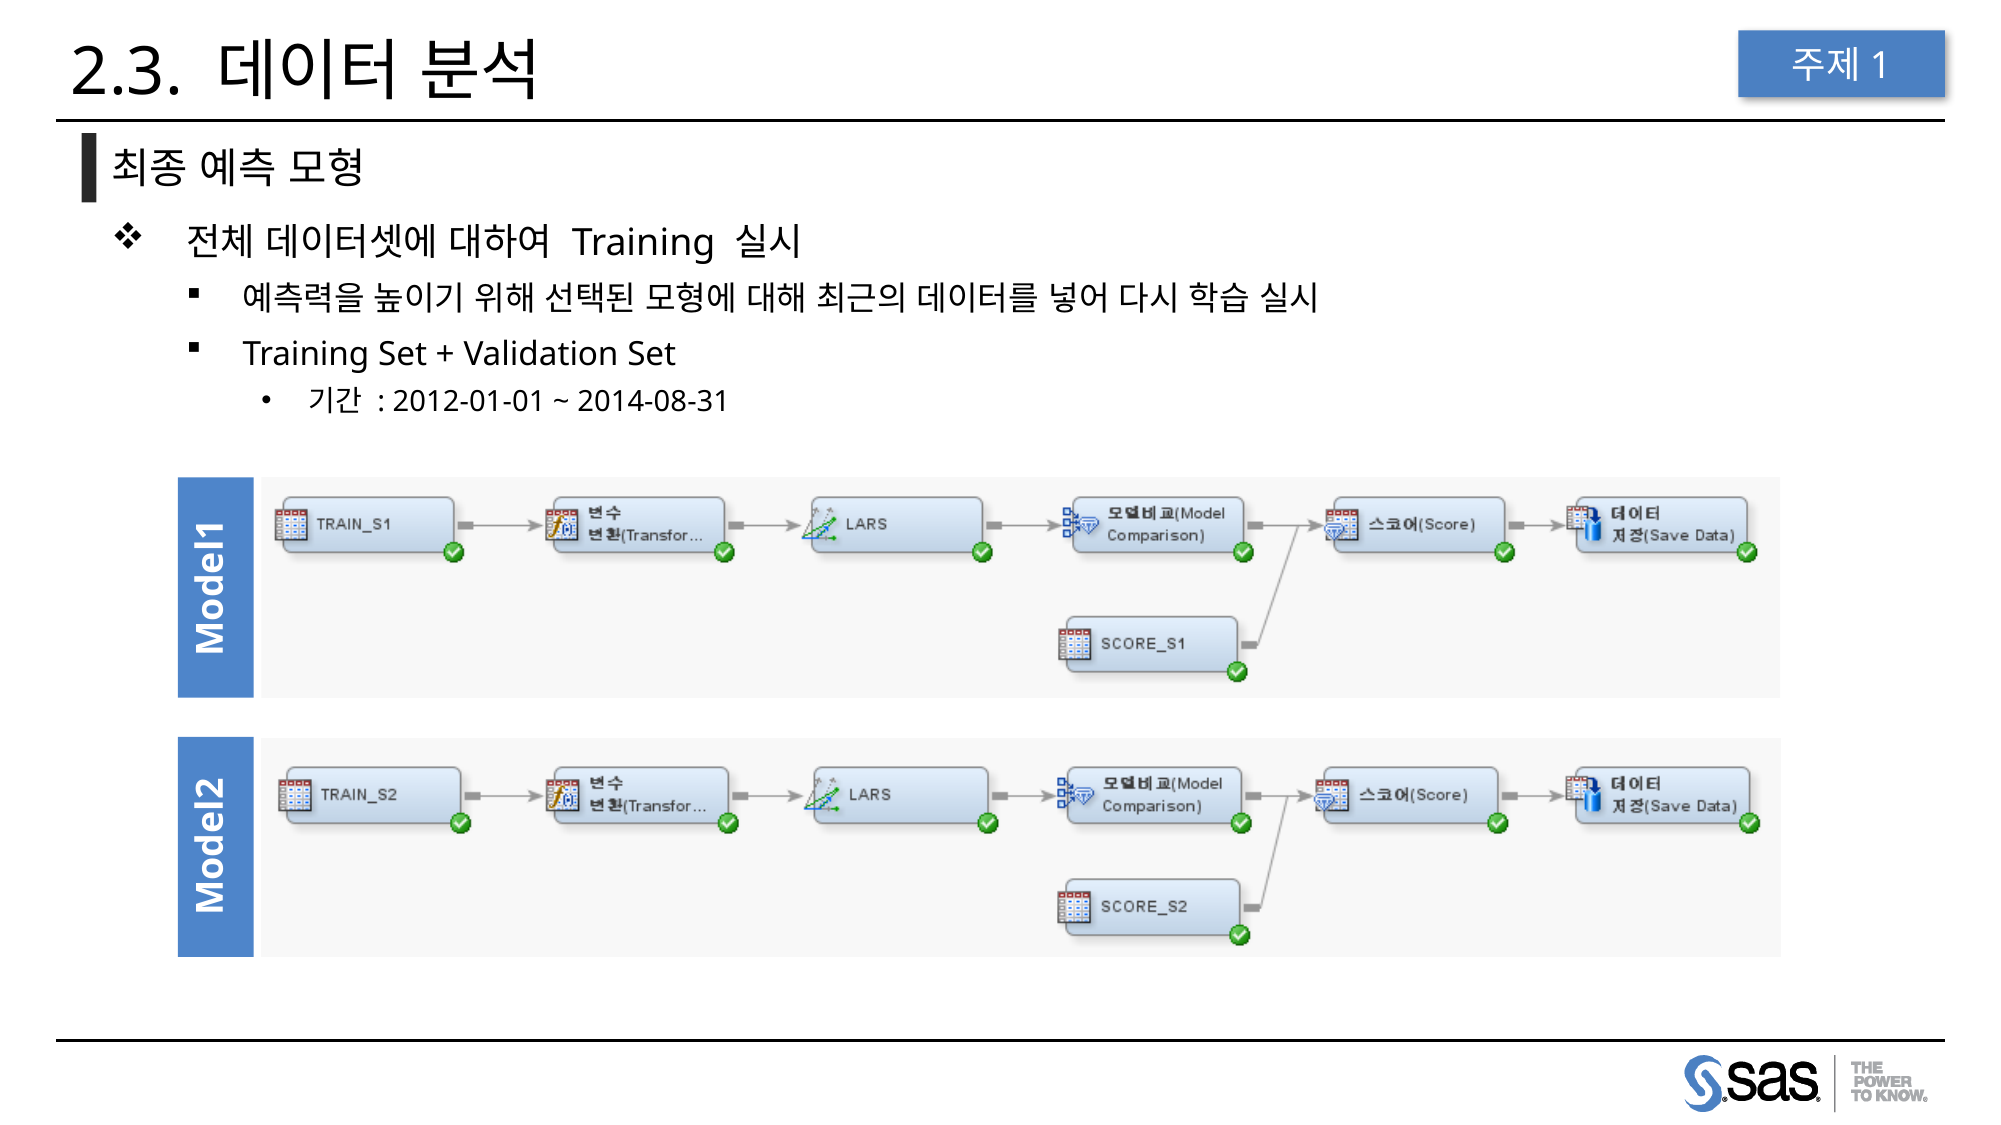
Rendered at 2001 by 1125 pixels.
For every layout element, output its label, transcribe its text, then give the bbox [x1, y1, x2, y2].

text_box Model2 [177, 736, 254, 957]
picture [261, 738, 1781, 957]
title 2.3. 데이터 분석 [55, 29, 1945, 116]
picture [261, 477, 1781, 698]
list 전체 데이터셋에 대하여 Training 실시 예측력을 높이기 위해 선택된 모형에 대해 최근의 데이터를 넣어 다시 학습 실시 Training Set + Validation Set 기간 : 2012-01-01 ~ 2014-08-31 [96, 201, 1945, 1041]
text_box Model1 [177, 477, 254, 698]
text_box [81, 133, 502, 203]
text_box 주제1 [1737, 29, 1946, 98]
picture [1642, 1024, 1975, 1125]
